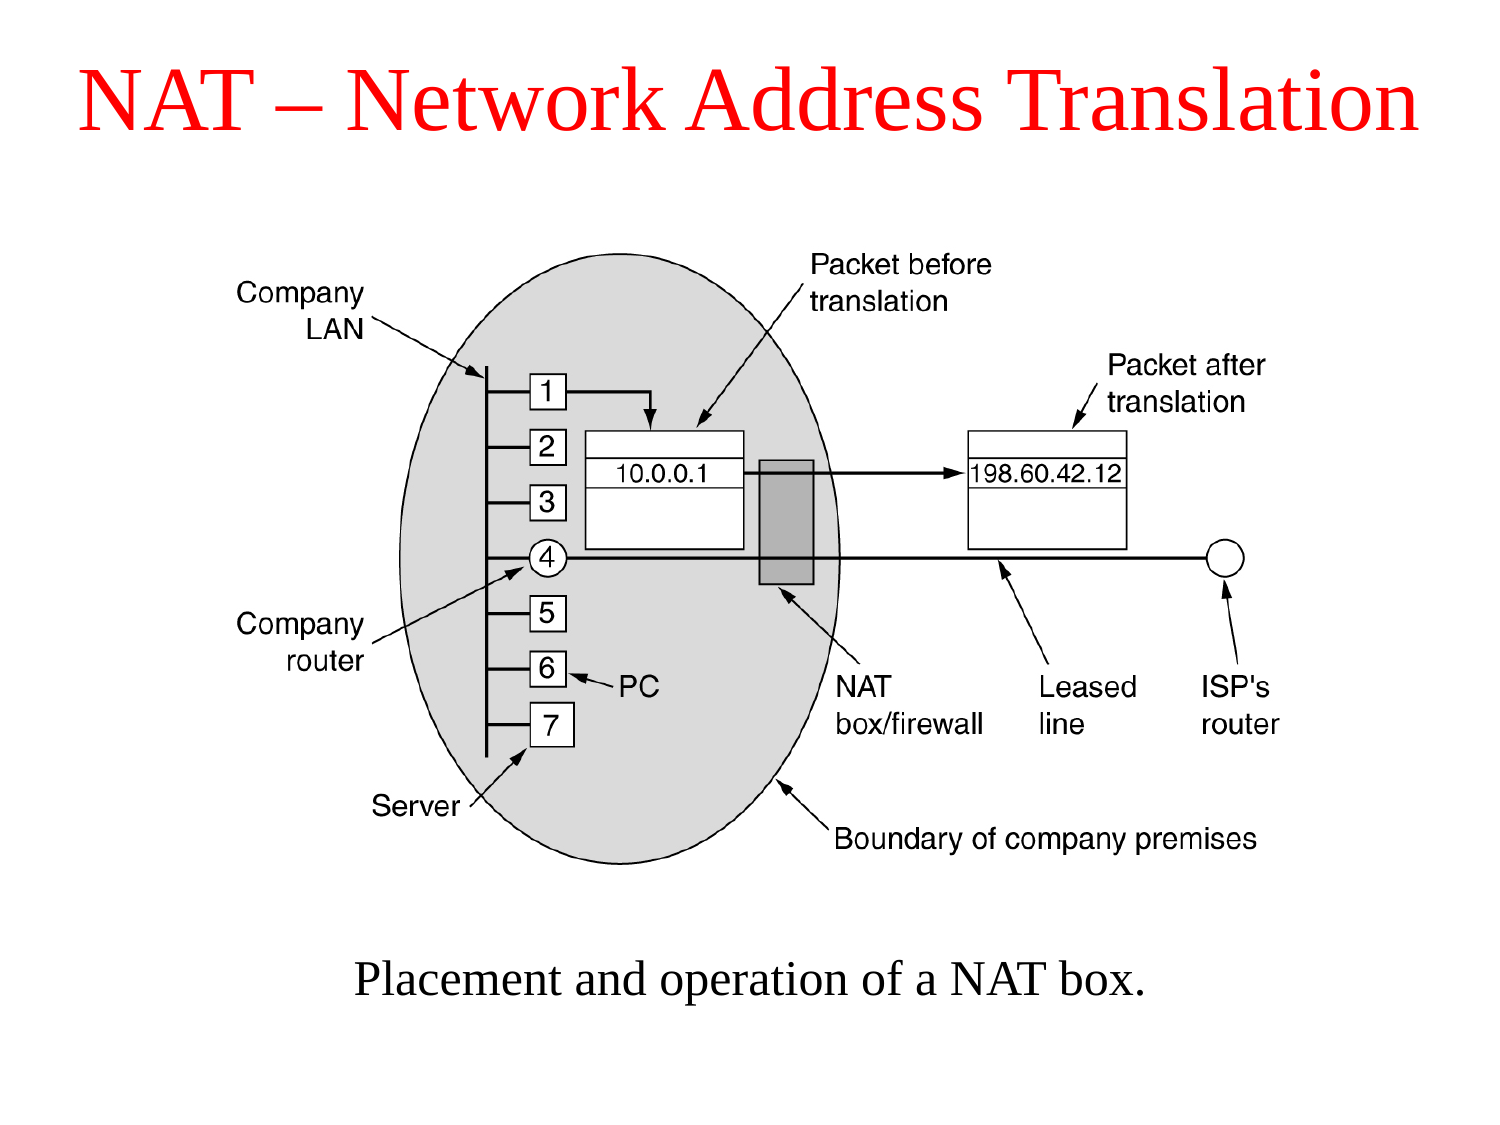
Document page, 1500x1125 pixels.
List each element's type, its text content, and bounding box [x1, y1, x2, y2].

list Placement and operation of a NAT box. [0, 937, 1500, 1076]
picture [233, 246, 1285, 868]
title NAT – Network Address Translation [0, 0, 1500, 188]
